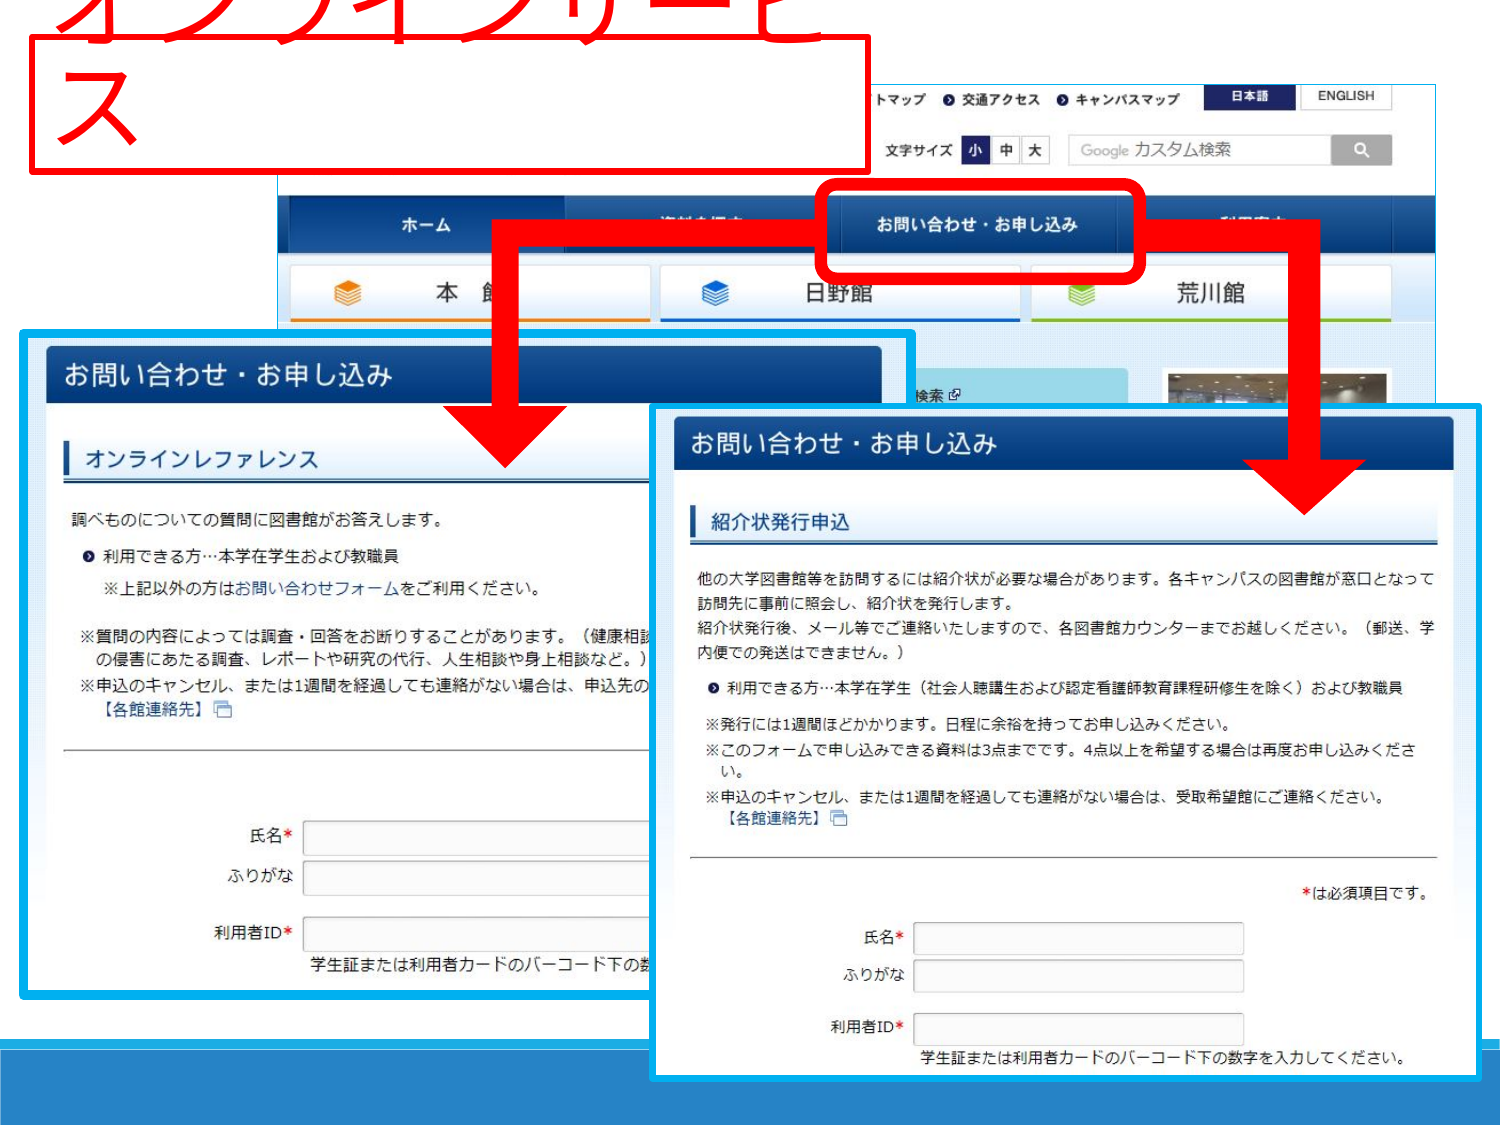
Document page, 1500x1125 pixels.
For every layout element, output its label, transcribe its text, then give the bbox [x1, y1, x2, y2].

picture [276, 84, 1434, 218]
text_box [654, 218, 1477, 1076]
title オンラインサービス [32, 36, 869, 172]
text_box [27, 218, 654, 991]
